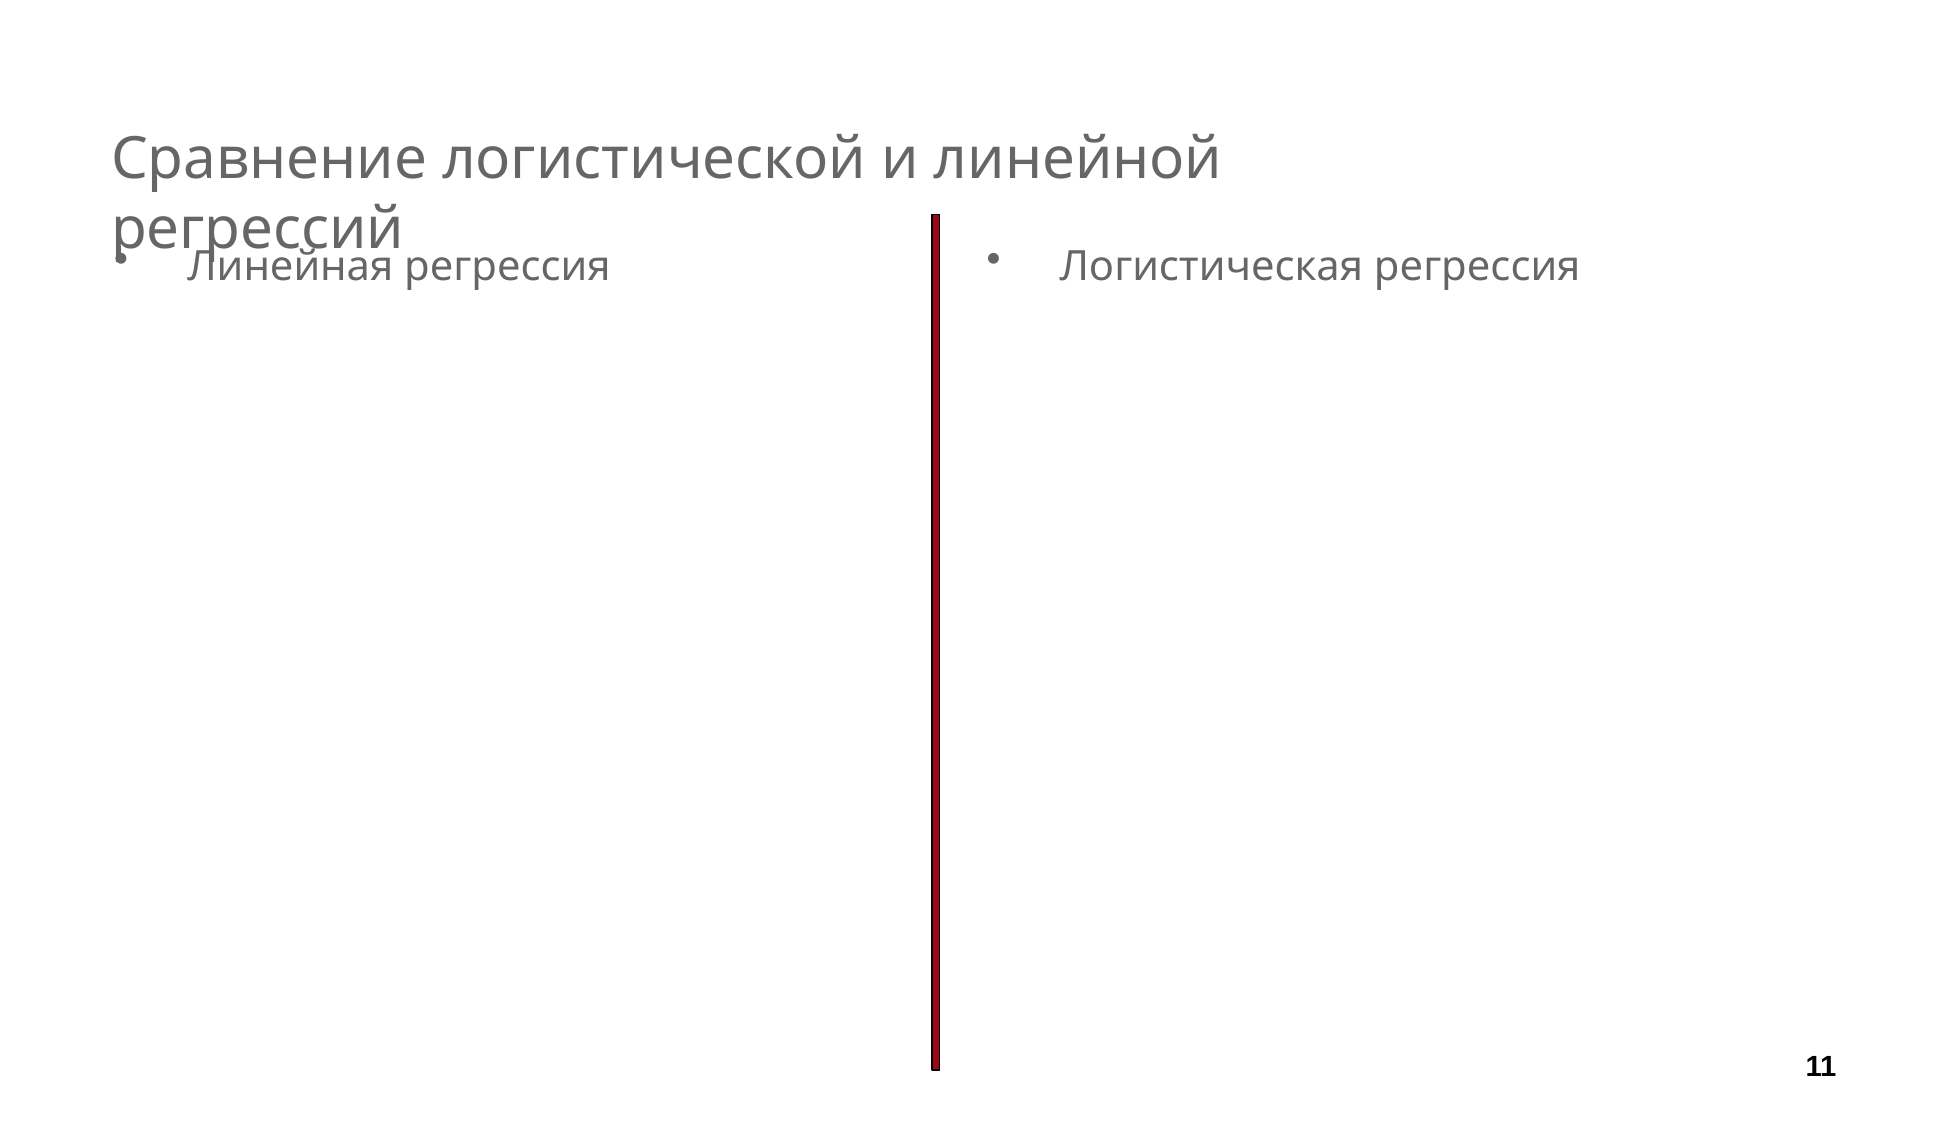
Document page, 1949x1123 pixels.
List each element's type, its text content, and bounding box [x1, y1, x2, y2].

text_box Логистическая регрессия [971, 231, 1773, 1008]
text_box [932, 214, 940, 1070]
list Линейная регрессия [99, 231, 900, 1008]
slide_number 11 [1396, 1040, 1852, 1100]
title Сравнение логистической и линейной регрессий [96, 113, 1504, 208]
